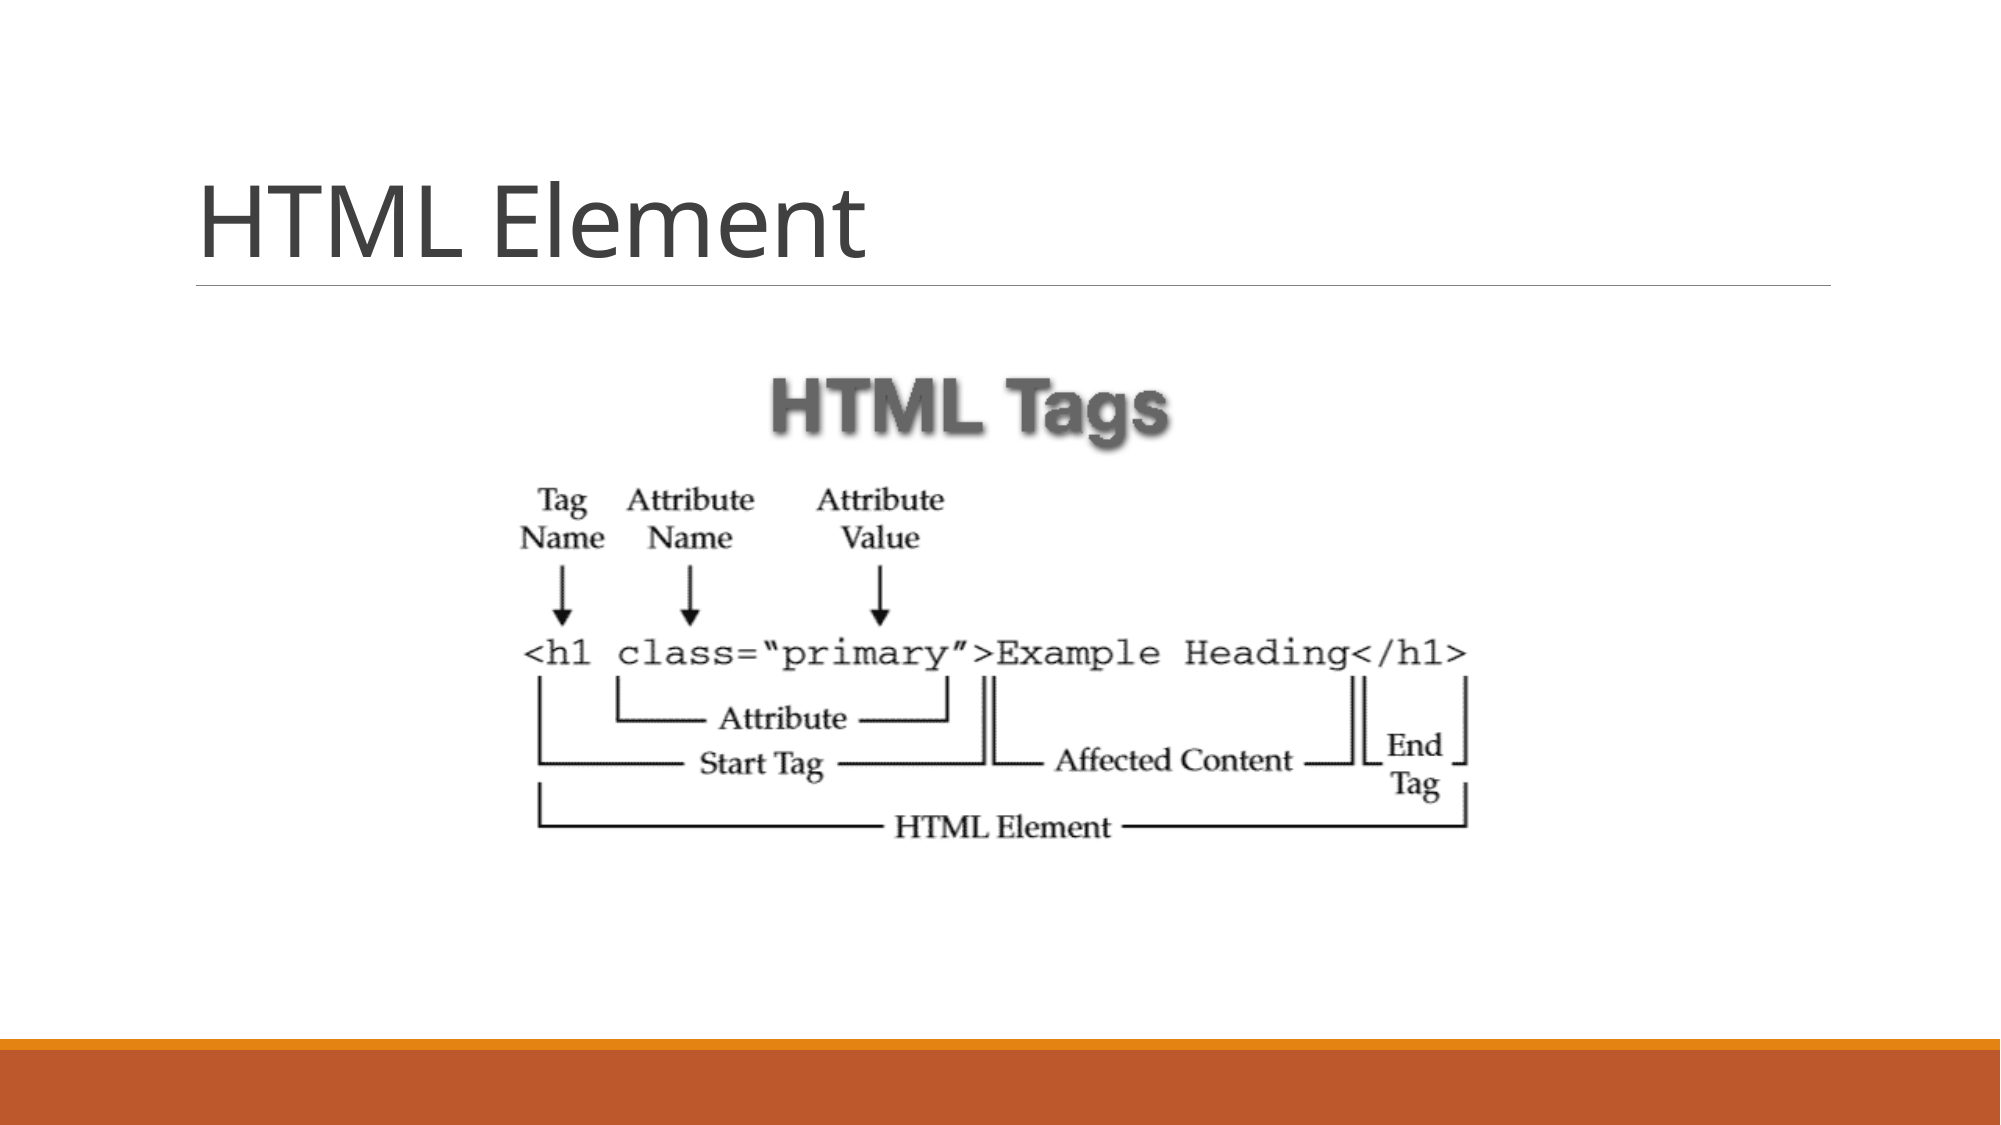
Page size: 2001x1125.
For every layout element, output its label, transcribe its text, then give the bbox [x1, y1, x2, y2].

picture [252, 355, 1656, 872]
title HTML Element [180, 47, 1830, 285]
